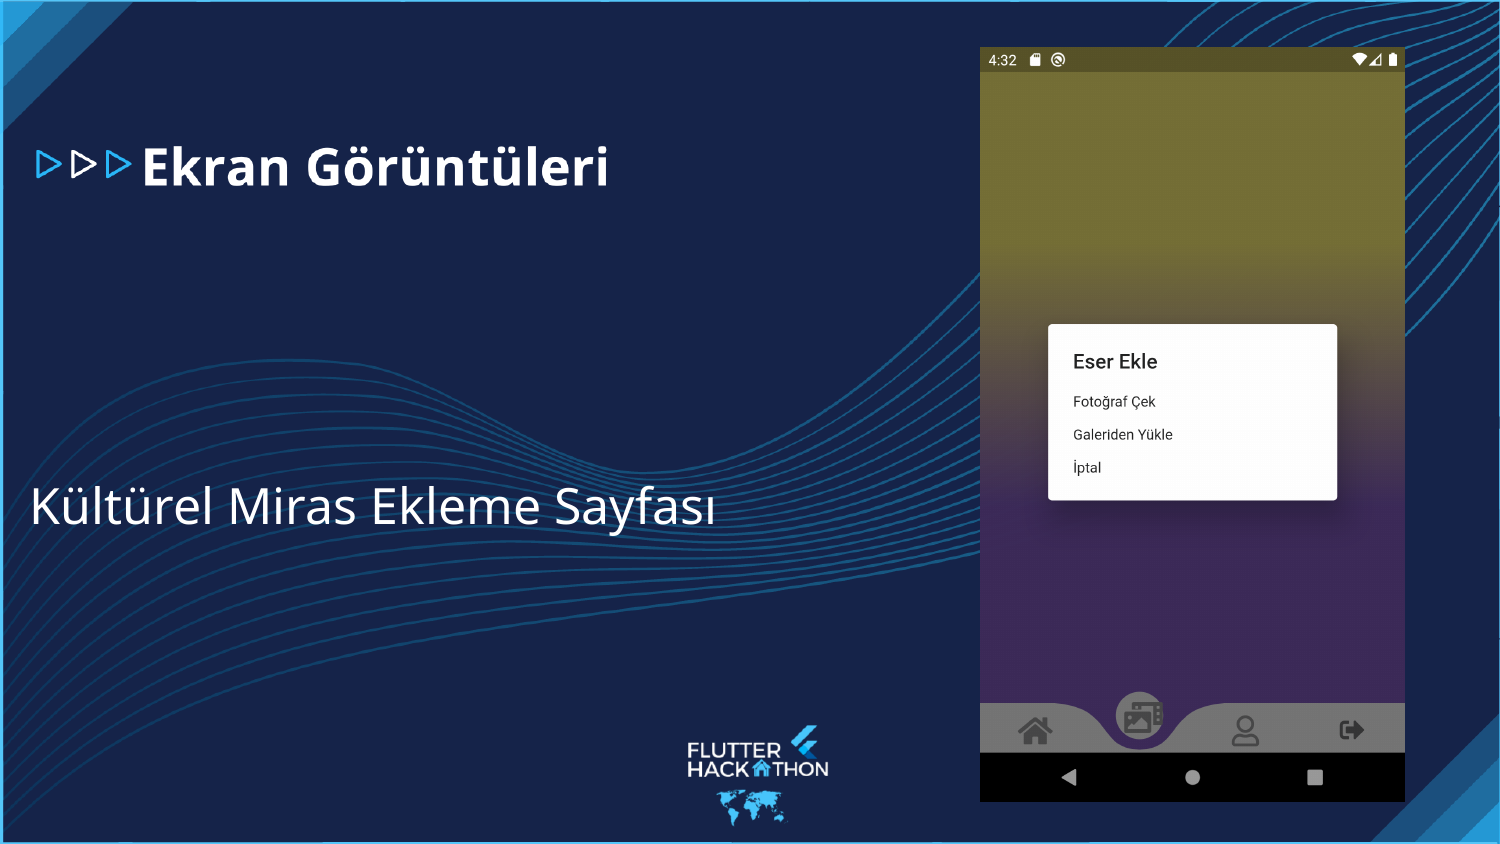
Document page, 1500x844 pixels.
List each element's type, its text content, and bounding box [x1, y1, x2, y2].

picture [0, 0, 1500, 844]
text_box Kültürel Miras Ekleme Sayfası [15, 467, 733, 542]
